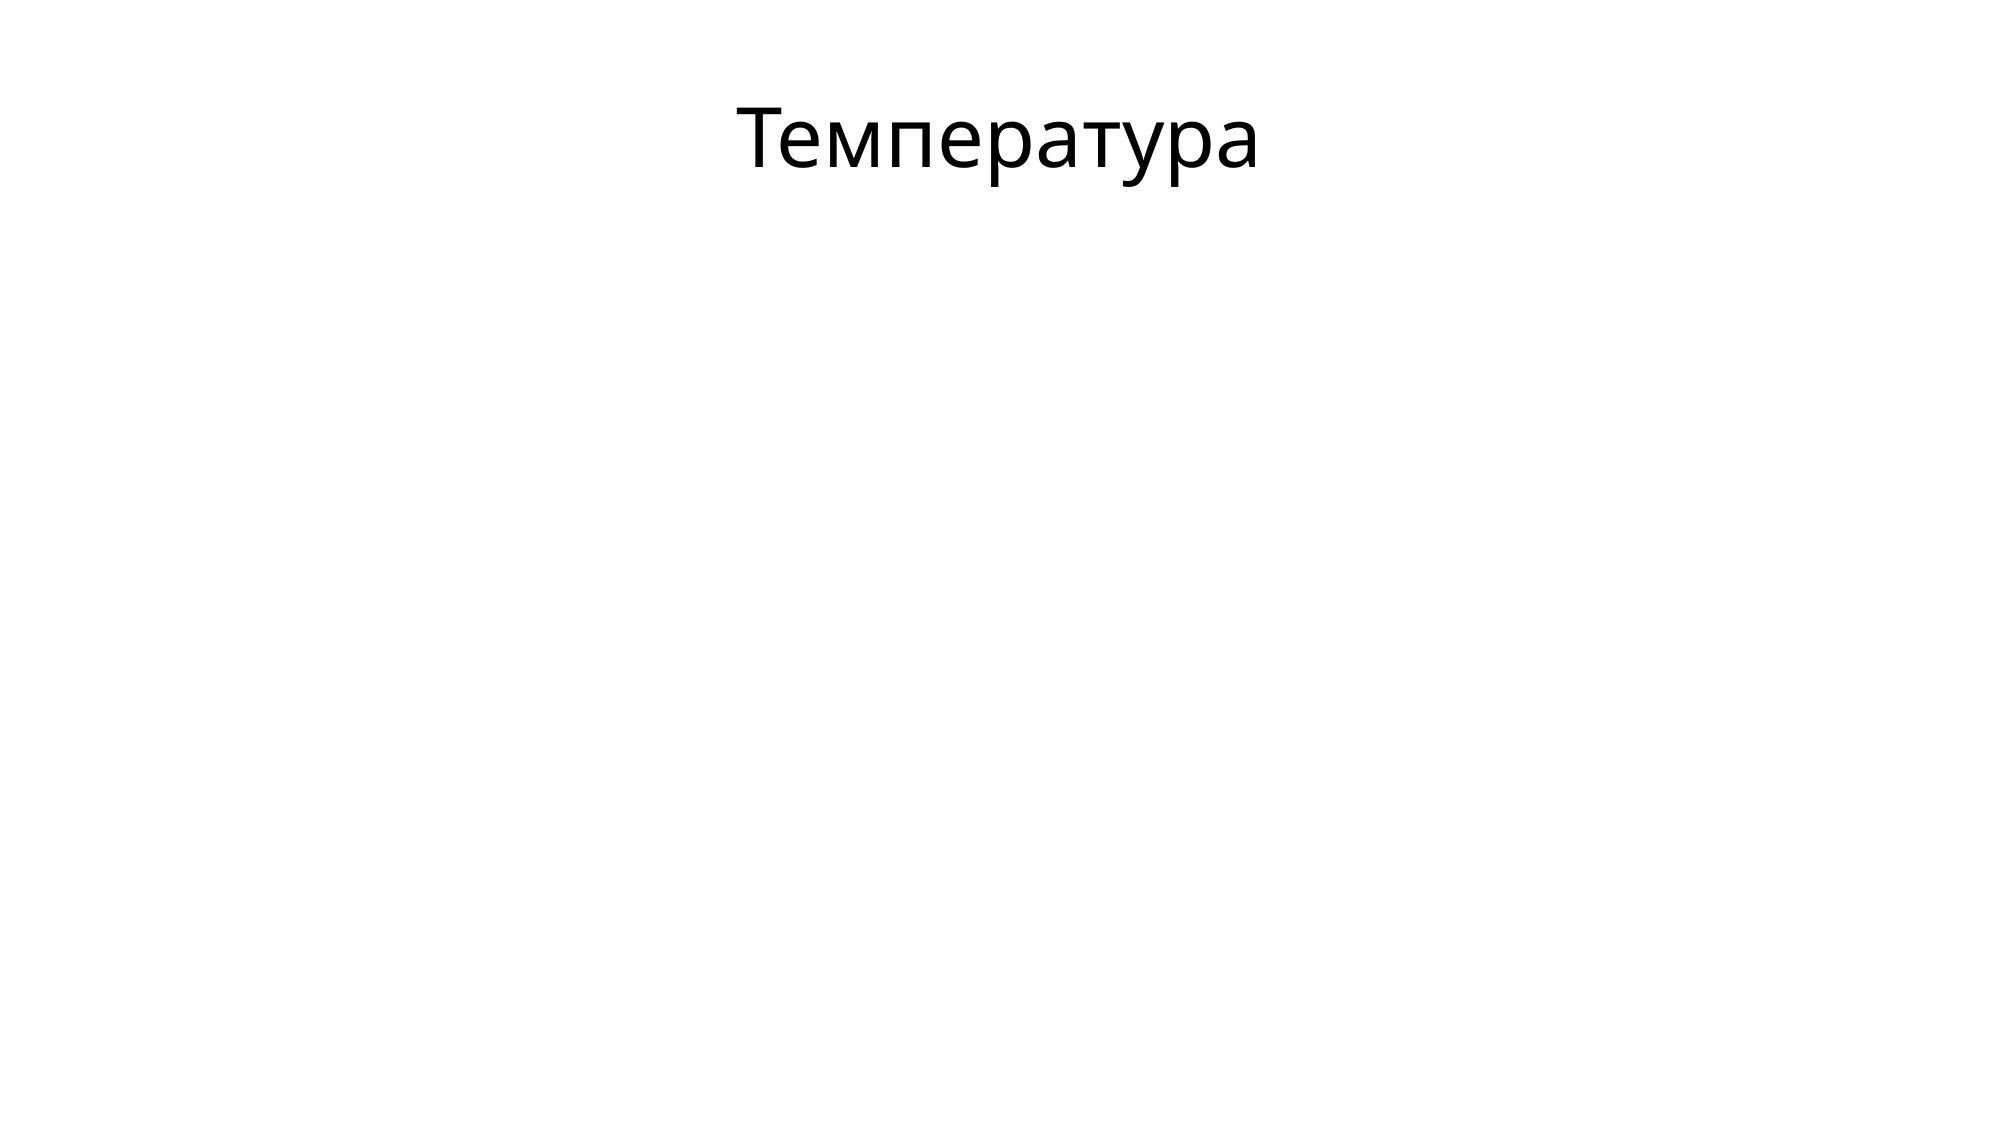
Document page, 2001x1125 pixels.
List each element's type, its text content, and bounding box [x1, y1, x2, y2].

title Температура [99, 44, 1900, 233]
